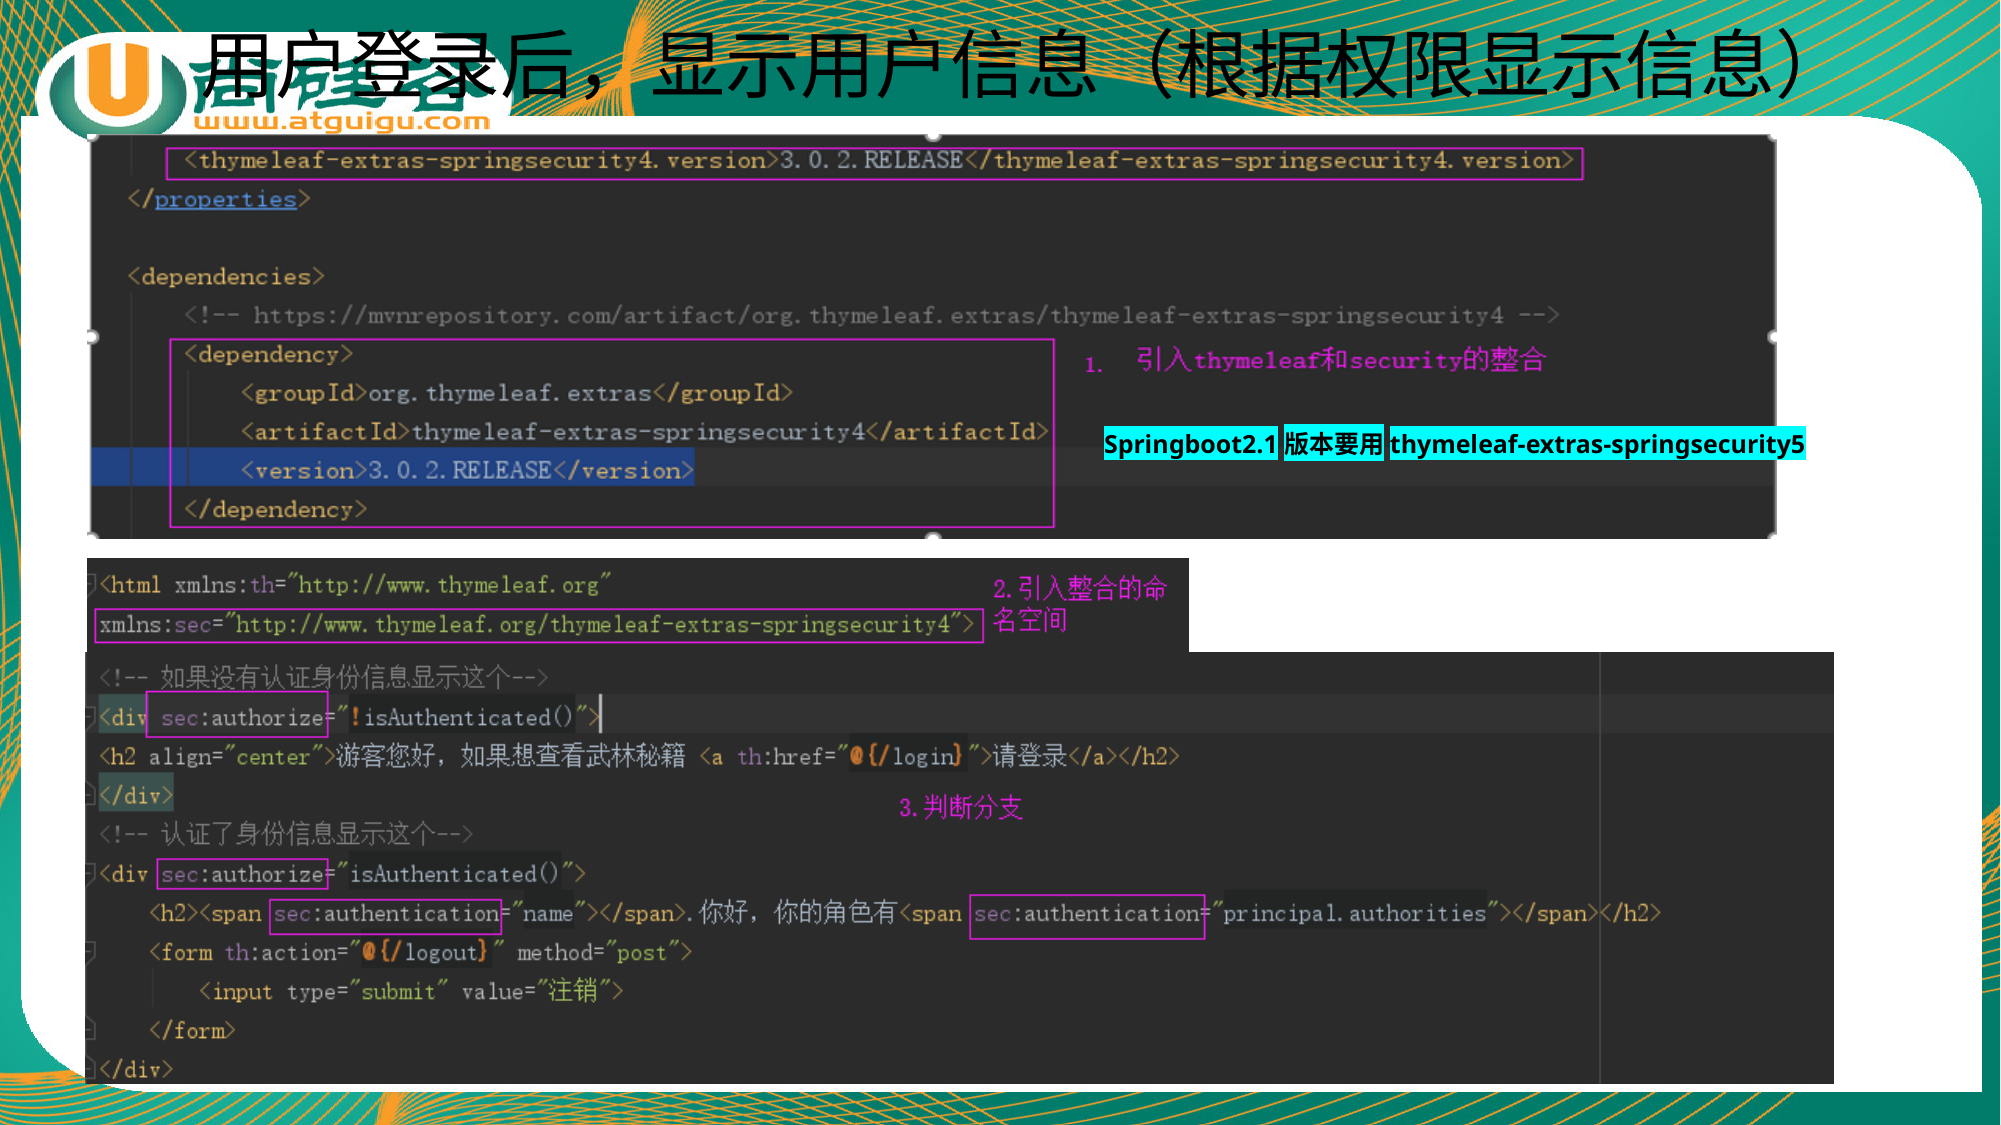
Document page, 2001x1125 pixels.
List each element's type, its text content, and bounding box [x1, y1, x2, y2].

picture [0, 0, 2001, 1125]
title 用户登录后，显示用户信息（根据权限显示信息） [125, 0, 1926, 157]
text_box Springboot2.1版本要用thymeleaf-extras-springsecurity5 [1783, 420, 1821, 466]
